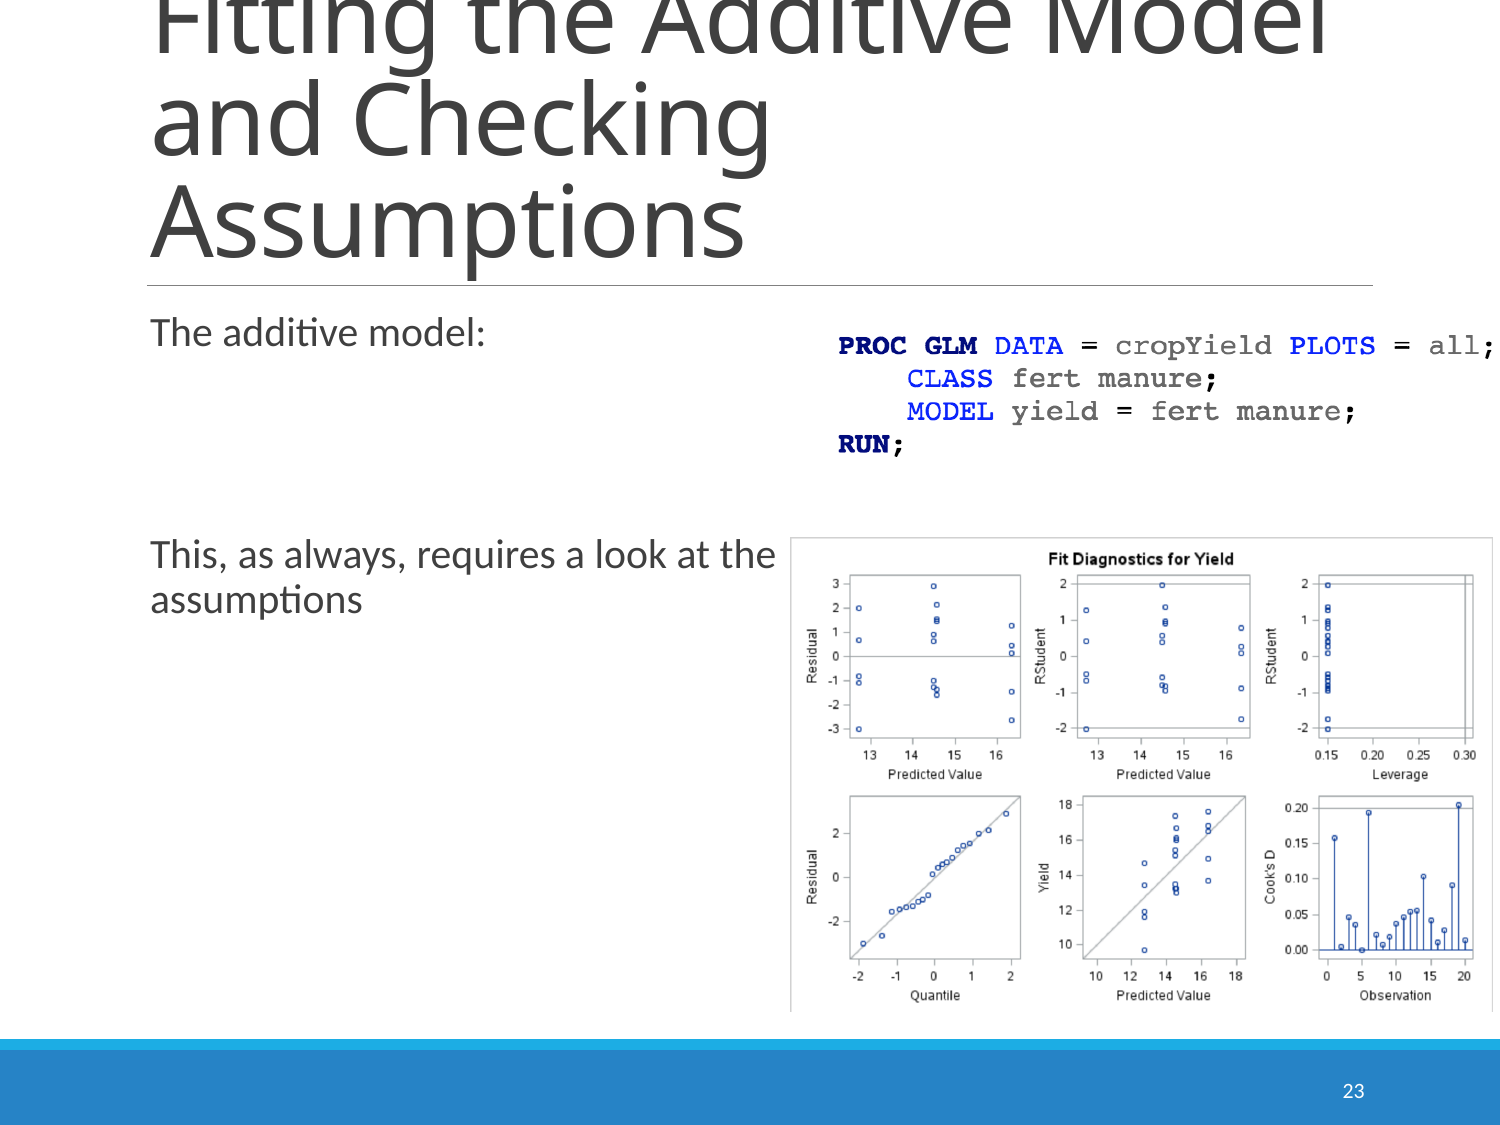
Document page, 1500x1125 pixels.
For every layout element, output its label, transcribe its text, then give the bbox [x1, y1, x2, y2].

title Fitting the Additive Model and Checking Assumptions [135, 47, 1373, 285]
picture [835, 331, 1500, 463]
picture [789, 536, 1494, 1013]
slide_number 23 [1218, 1059, 1380, 1120]
